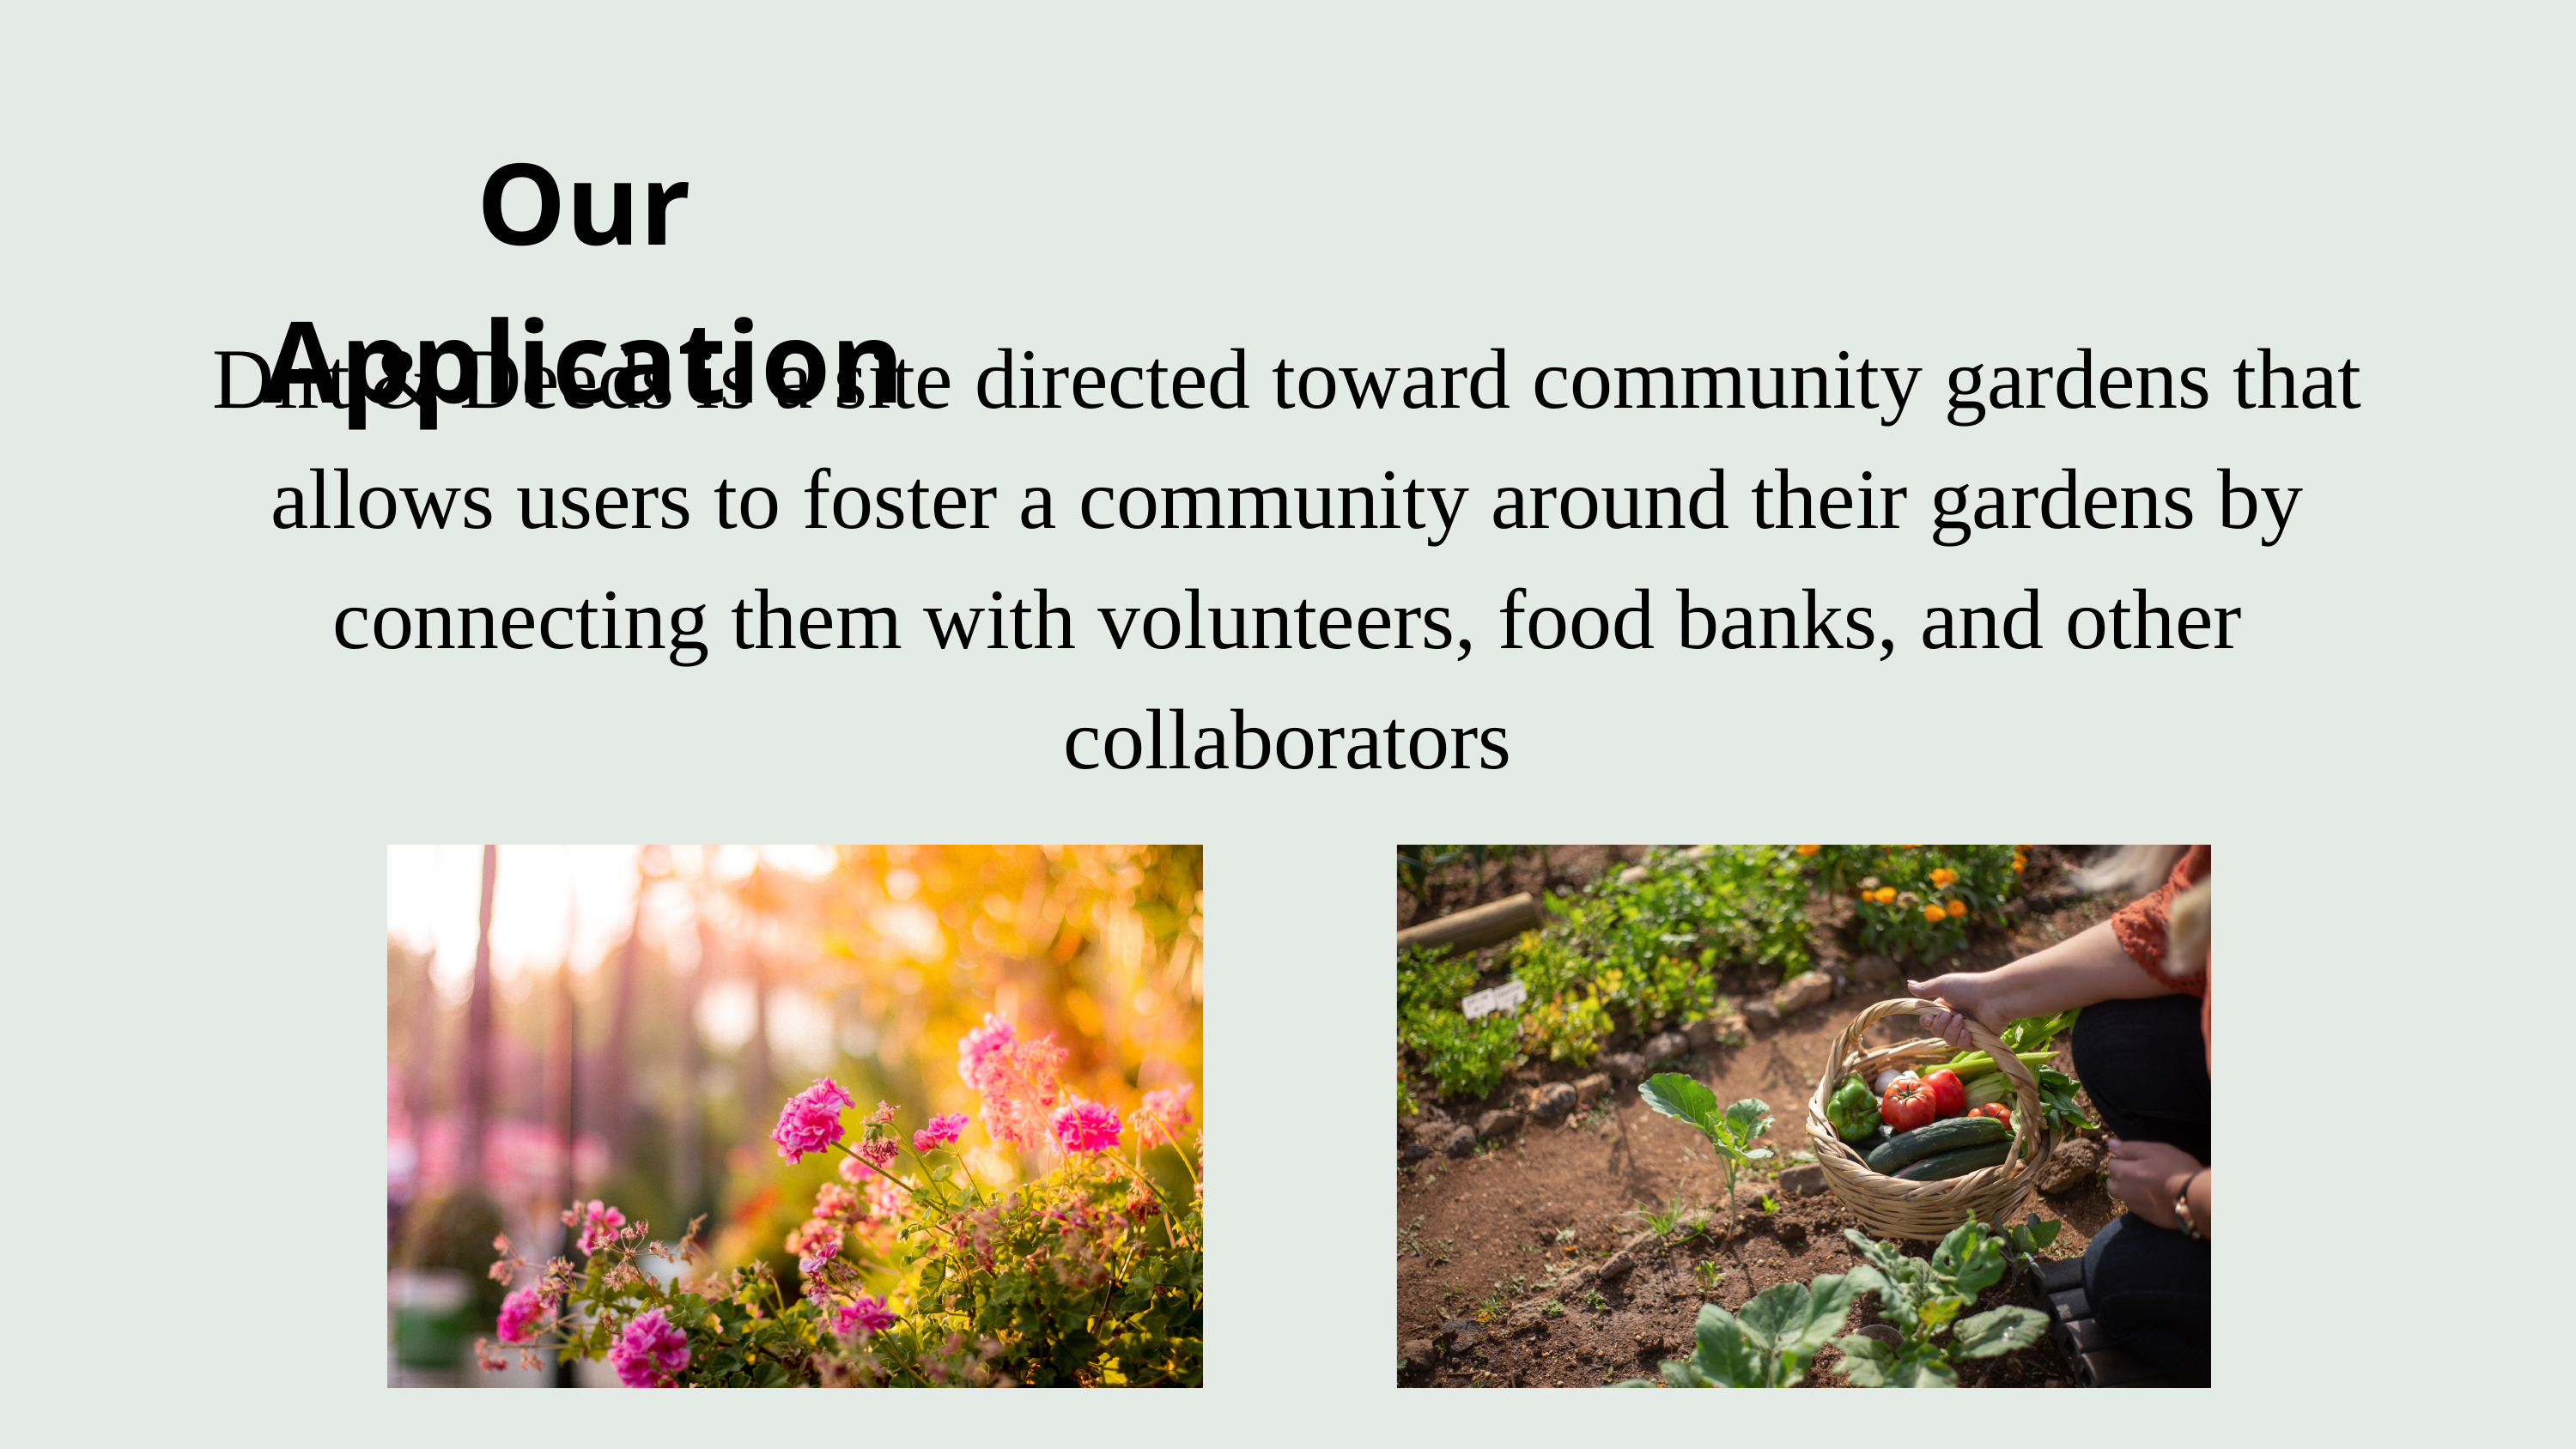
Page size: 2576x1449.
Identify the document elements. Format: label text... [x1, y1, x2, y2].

text_box Dirt & Deeds is a site directed toward community gardens that allows users to foster a community around their gardens by connecting them with volunteers, food banks, and other collaborators [144, 305, 2432, 786]
text_box [1396, 845, 2211, 1388]
text_box Our Application [159, 110, 1009, 305]
text_box [387, 845, 1203, 1388]
